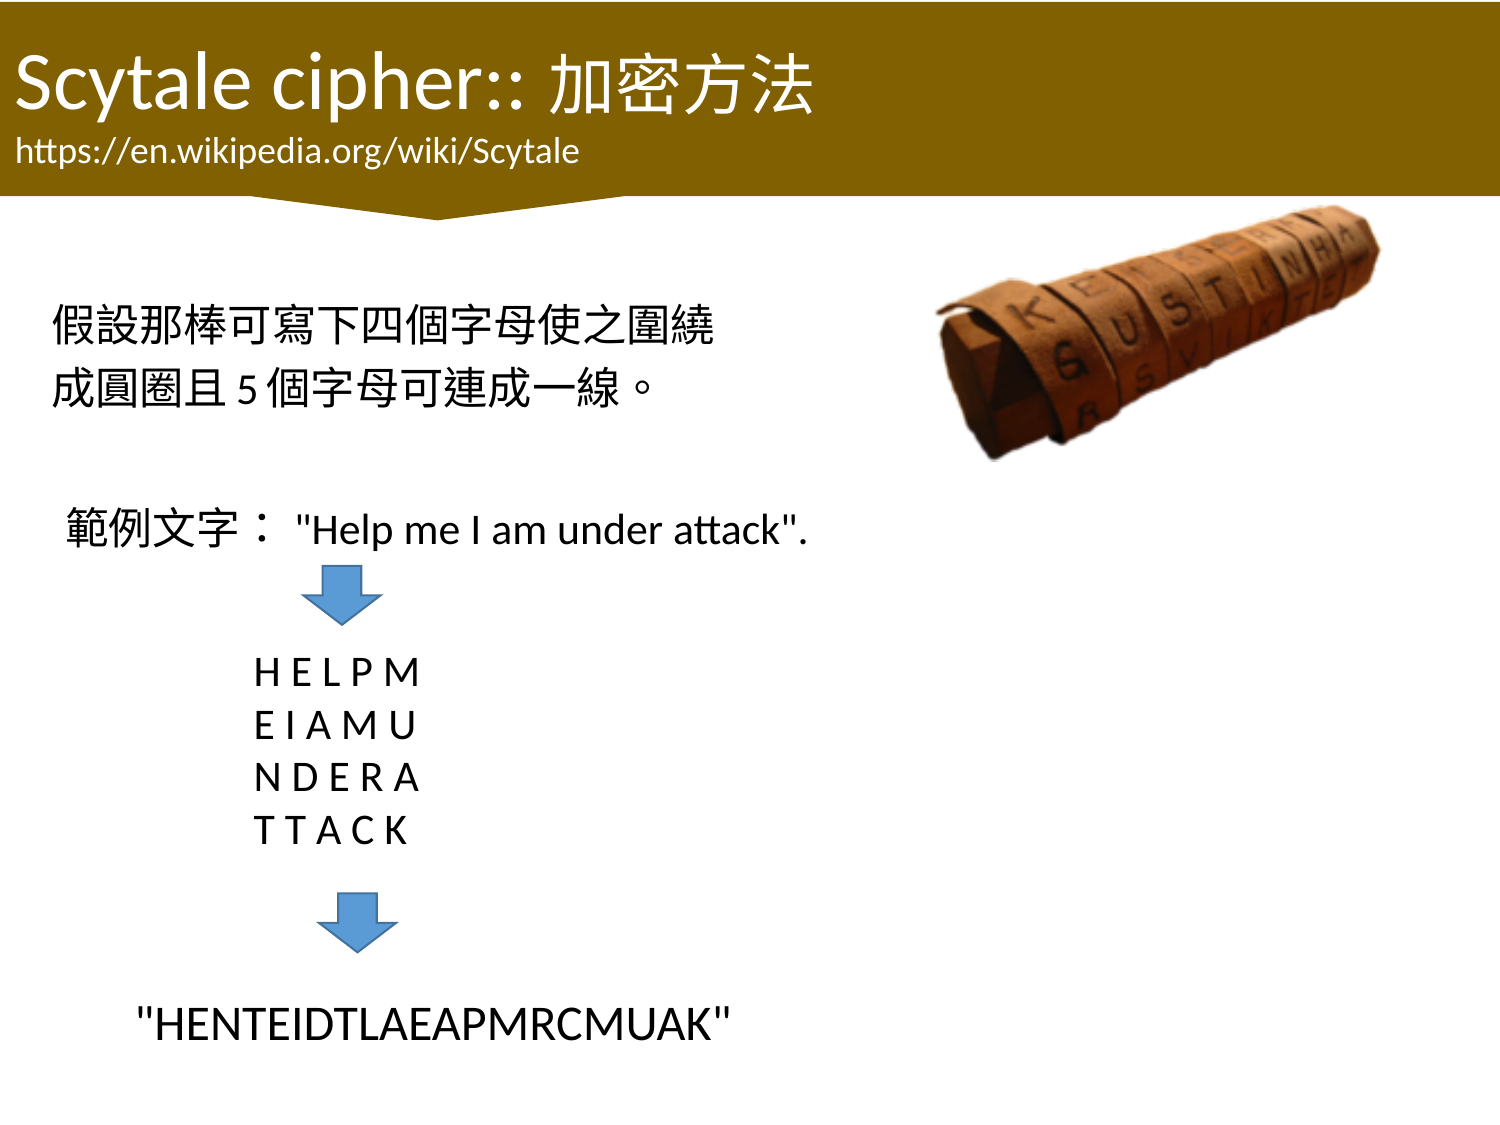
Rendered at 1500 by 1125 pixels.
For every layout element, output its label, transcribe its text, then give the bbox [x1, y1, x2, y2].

text_box "HENTEIDTLAEAPMRCMUAK" [119, 982, 747, 1058]
text_box [315, 892, 400, 954]
list 假設那棒可寫下四個字母使之圍繞 成圓圈且5個字母可連成一線。 [36, 295, 797, 424]
text_box [300, 564, 384, 627]
text_box 範例文字："Help me I am under attack". [50, 492, 824, 561]
text_box H E L P M E I A M U N D E R A T T A C K [238, 635, 521, 861]
text_box Scytale cipher::加密方法 https://en.wikipedia.org/wiki/Scytale [0, 0, 1500, 222]
picture [934, 204, 1383, 462]
